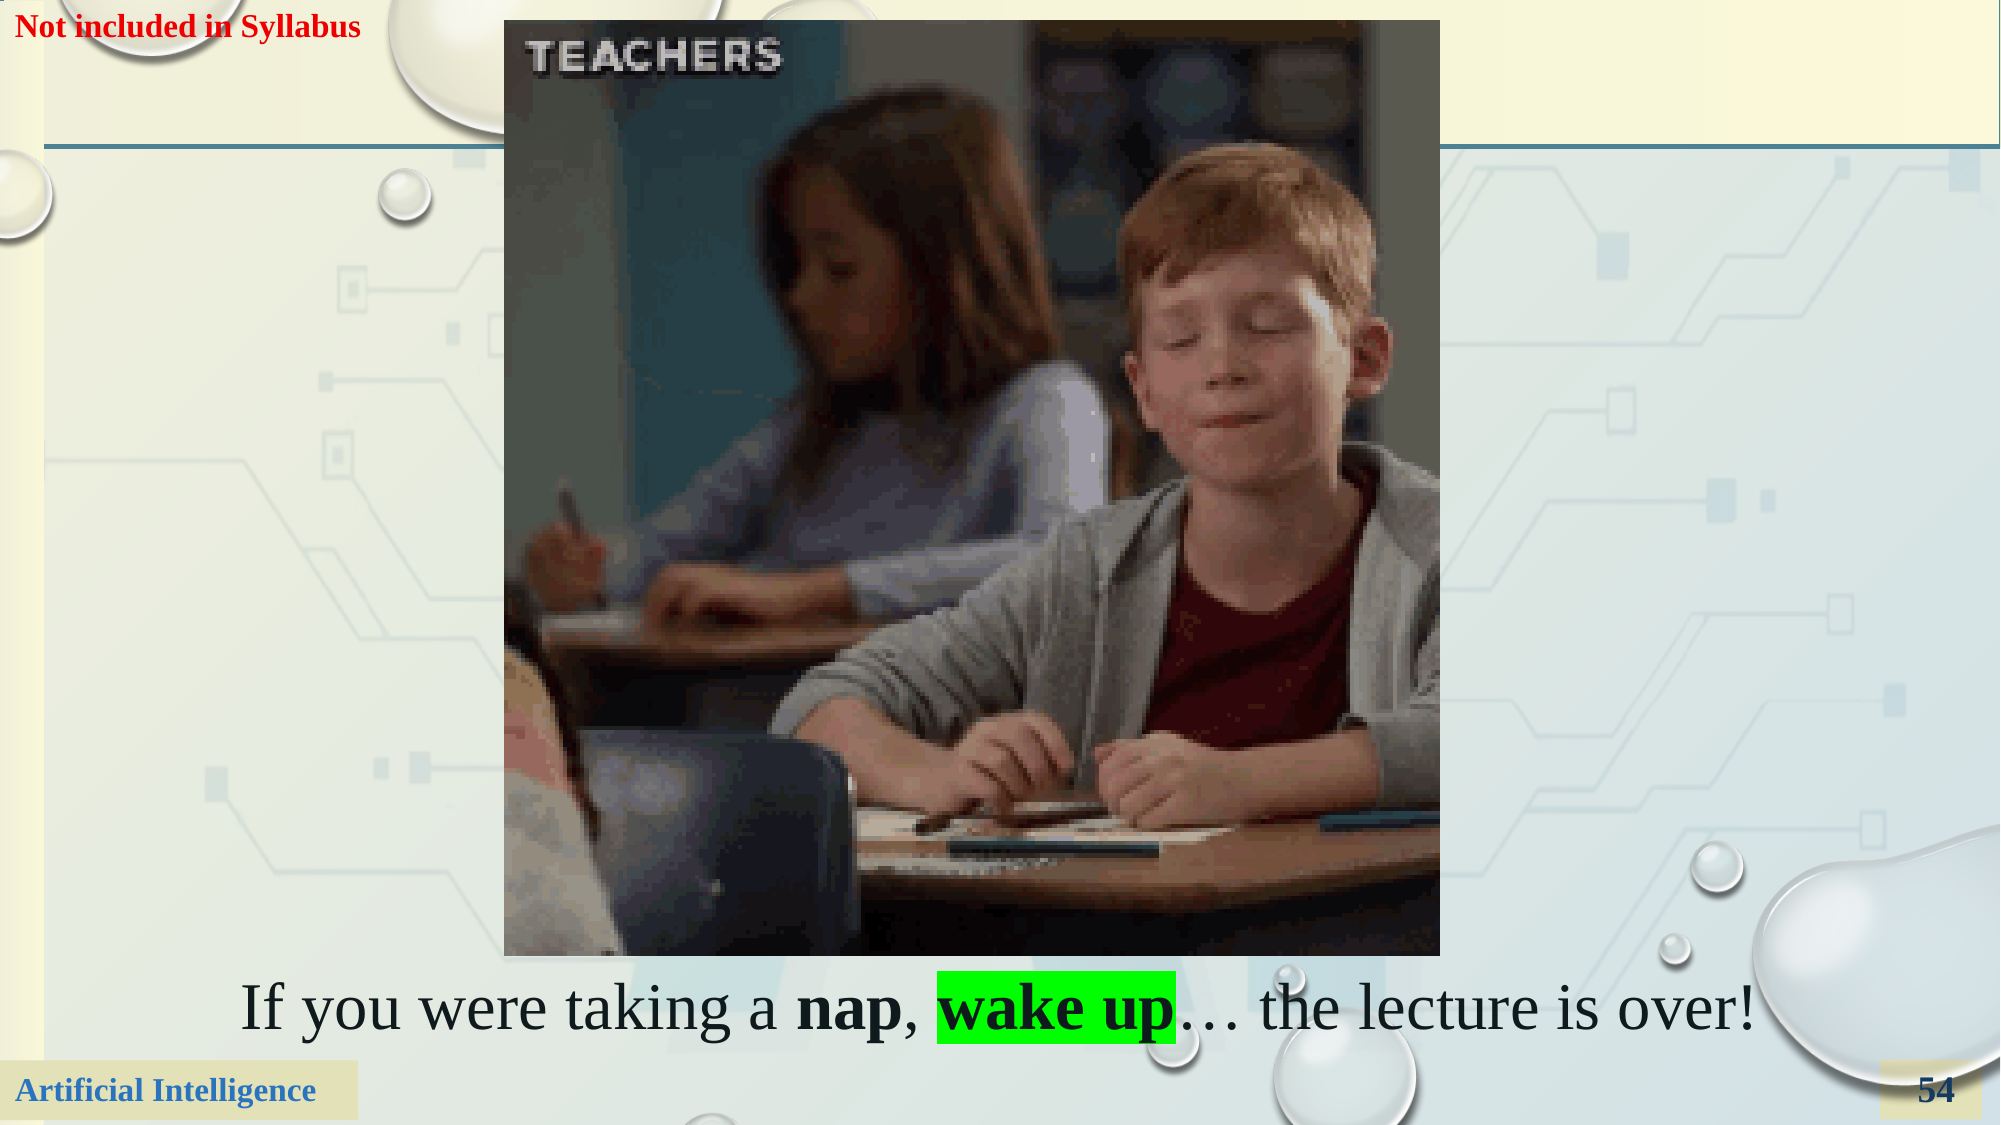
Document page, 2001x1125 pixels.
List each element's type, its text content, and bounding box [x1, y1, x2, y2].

picture [0, 0, 2001, 1125]
slide_number 54 [1692, 1057, 1970, 1118]
text_box Not included in Syllabus [0, 0, 1866, 52]
text_box If you were taking a nap, wake up… the lecture is over! [192, 955, 1808, 1051]
